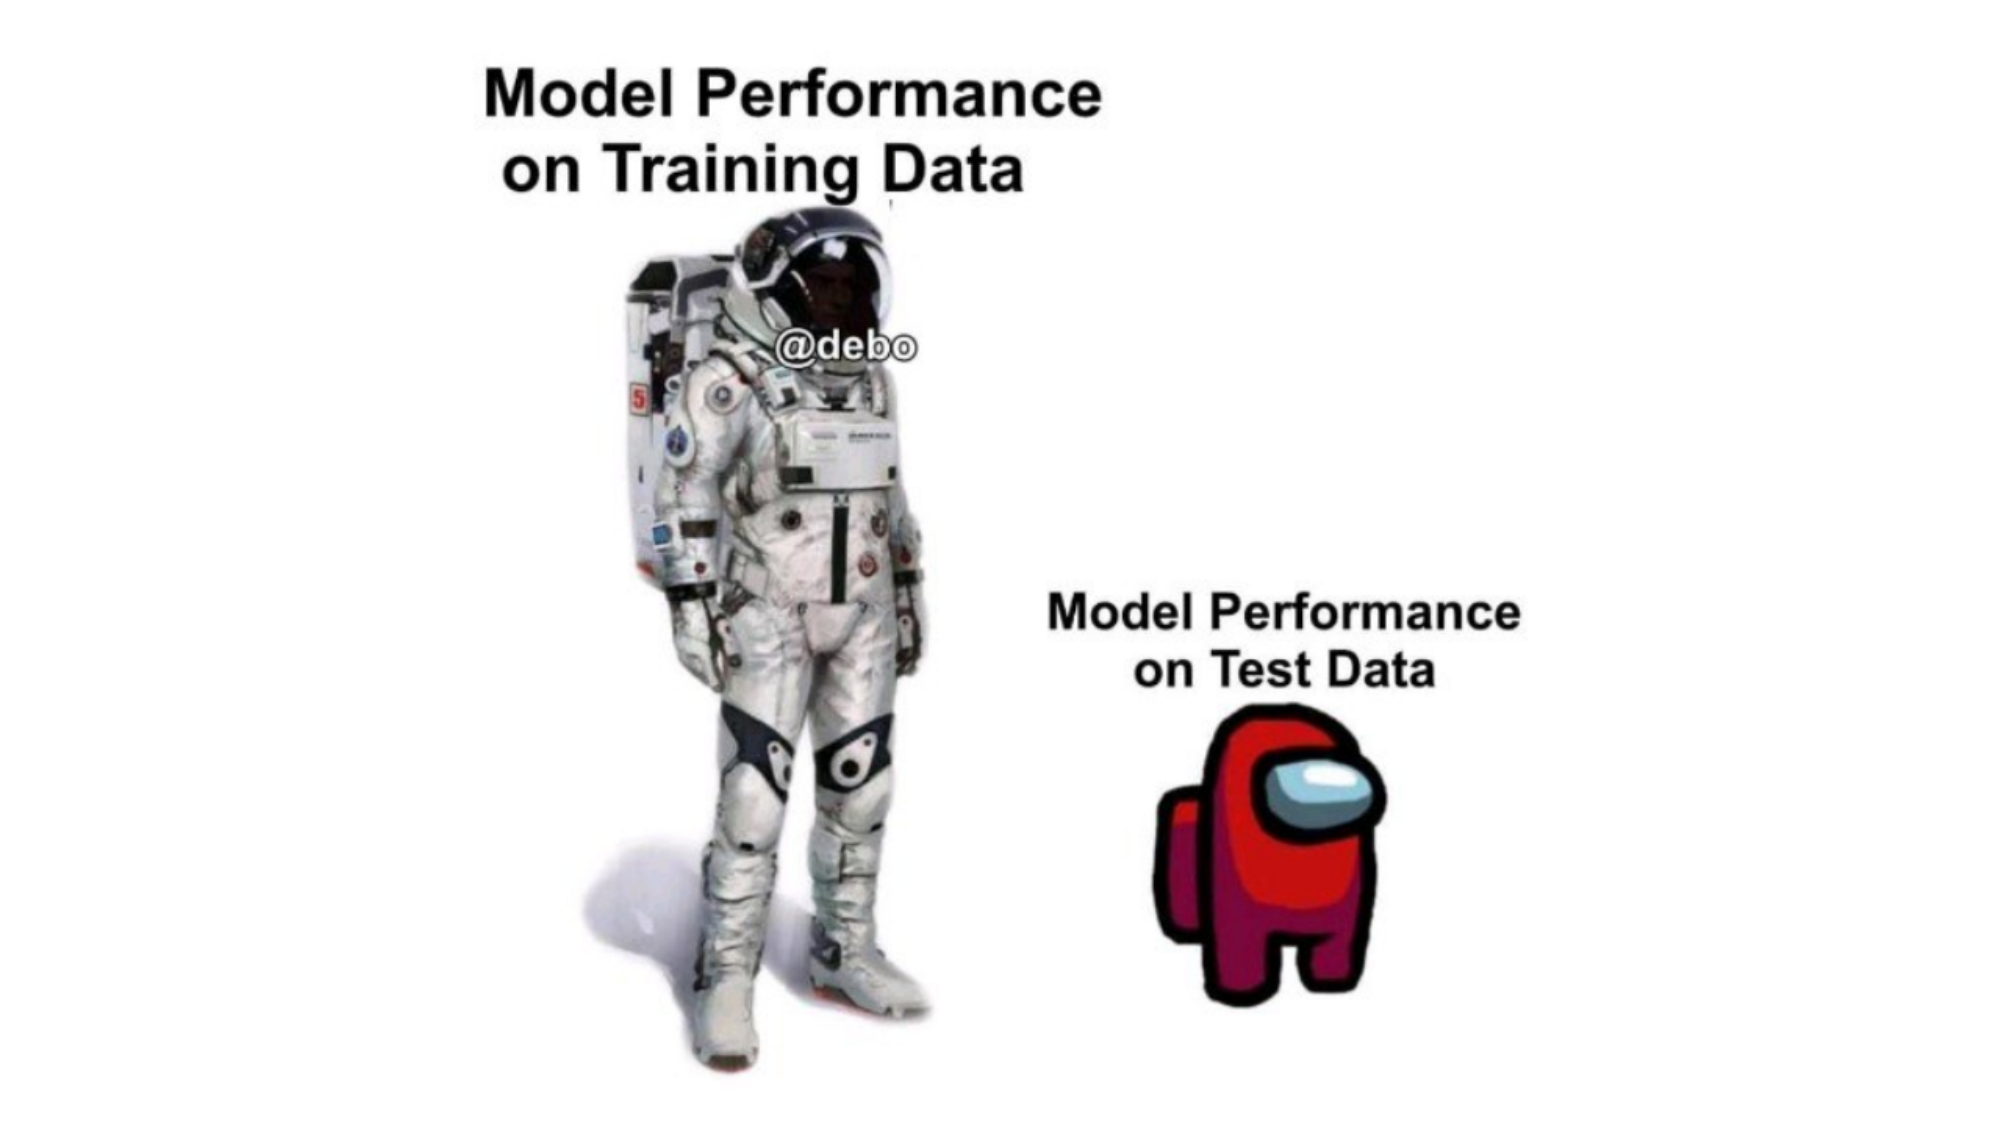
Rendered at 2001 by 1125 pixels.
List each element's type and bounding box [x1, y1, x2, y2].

picture [430, 29, 1570, 1096]
